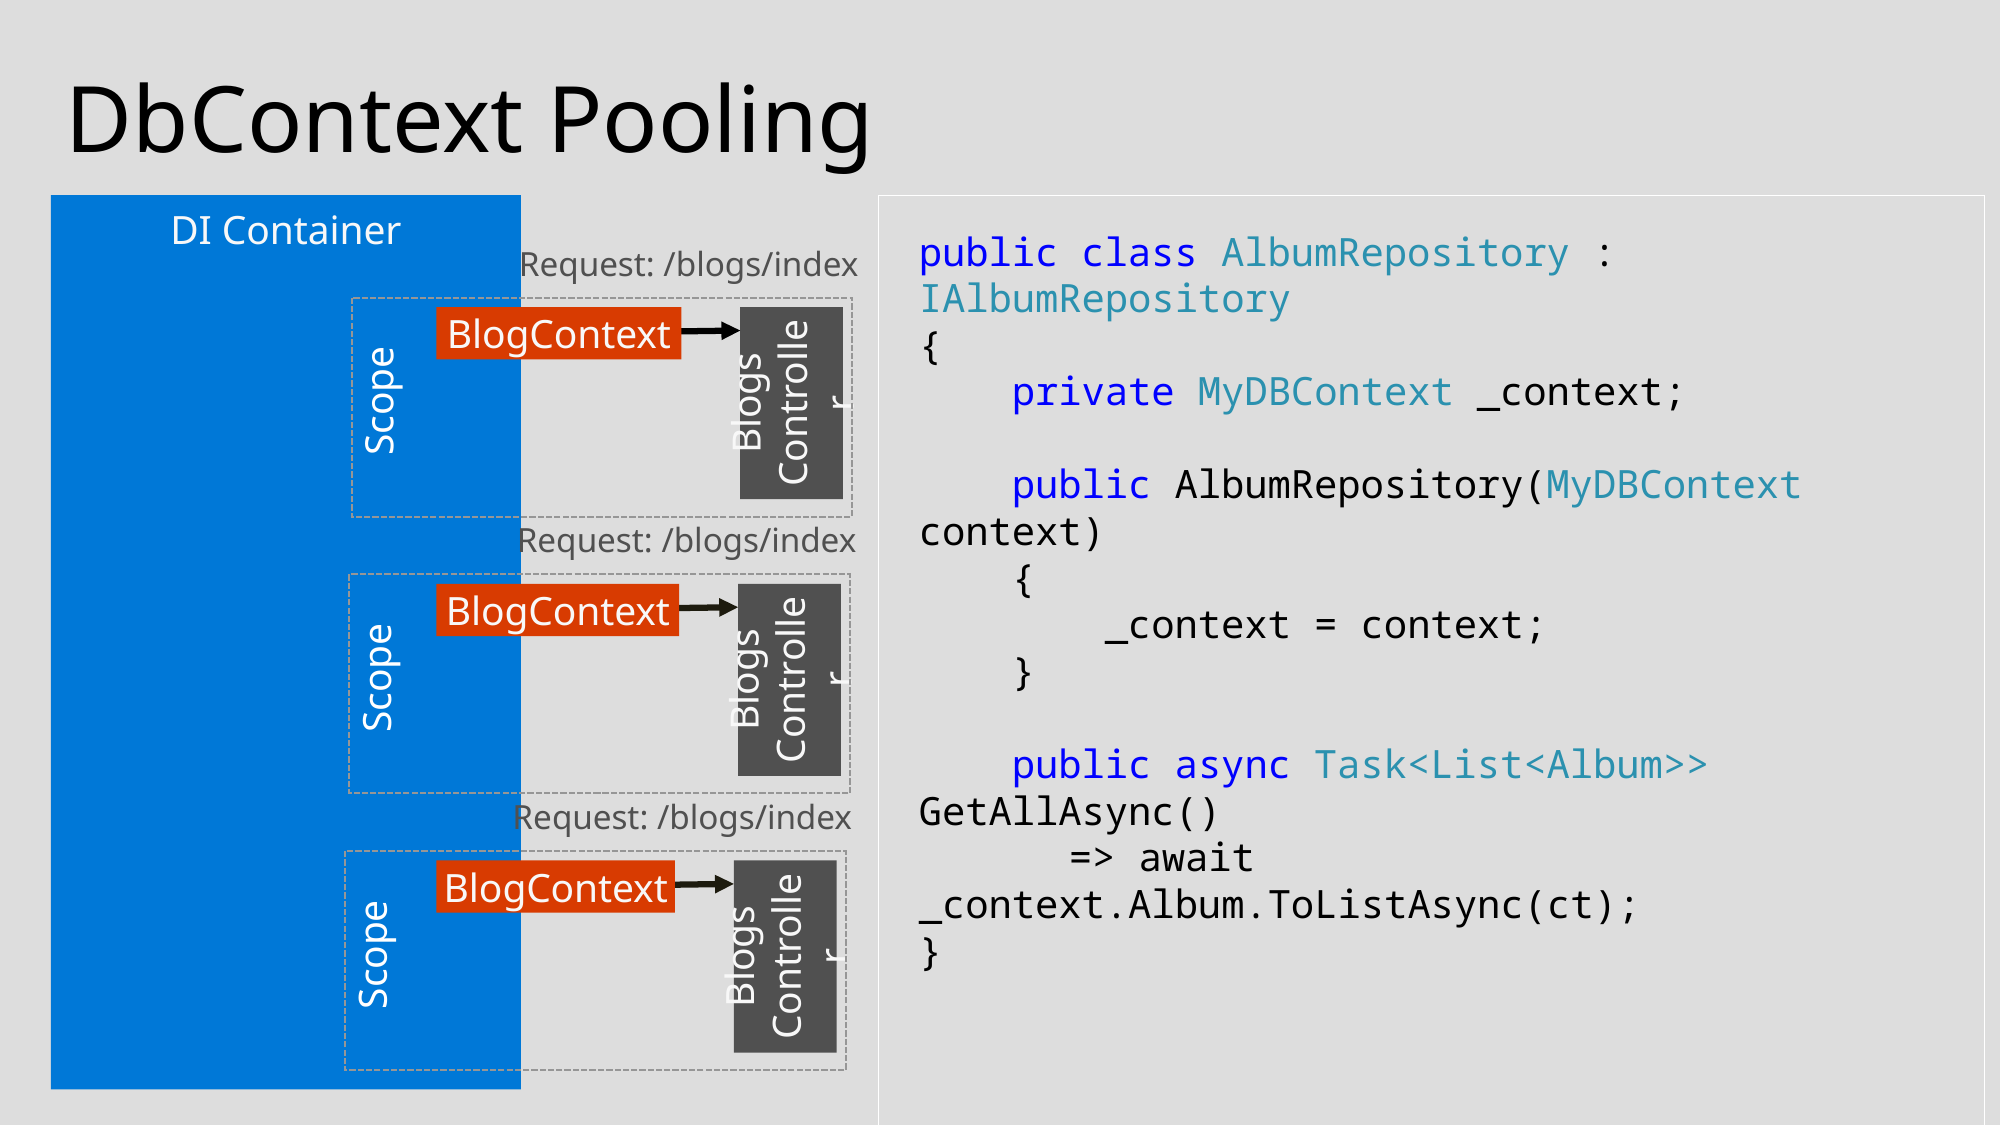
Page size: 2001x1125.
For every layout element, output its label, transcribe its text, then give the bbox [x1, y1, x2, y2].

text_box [313, 782, 880, 1071]
title DbContext Pooling [50, 14, 1776, 229]
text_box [319, 297, 853, 506]
text_box public class AlbumRepository : IAlbumRepository { private MyDBContext _context; public AlbumRepository(MyDBContext context) { _context = context; } public async Task<List<Album>> GetAllAsync() => await _context.Album.ToListAsync(ct); } [878, 195, 1985, 1125]
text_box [317, 506, 885, 794]
text_box Request: /blogs/index [478, 229, 899, 302]
text_box DI Container [50, 194, 522, 1090]
